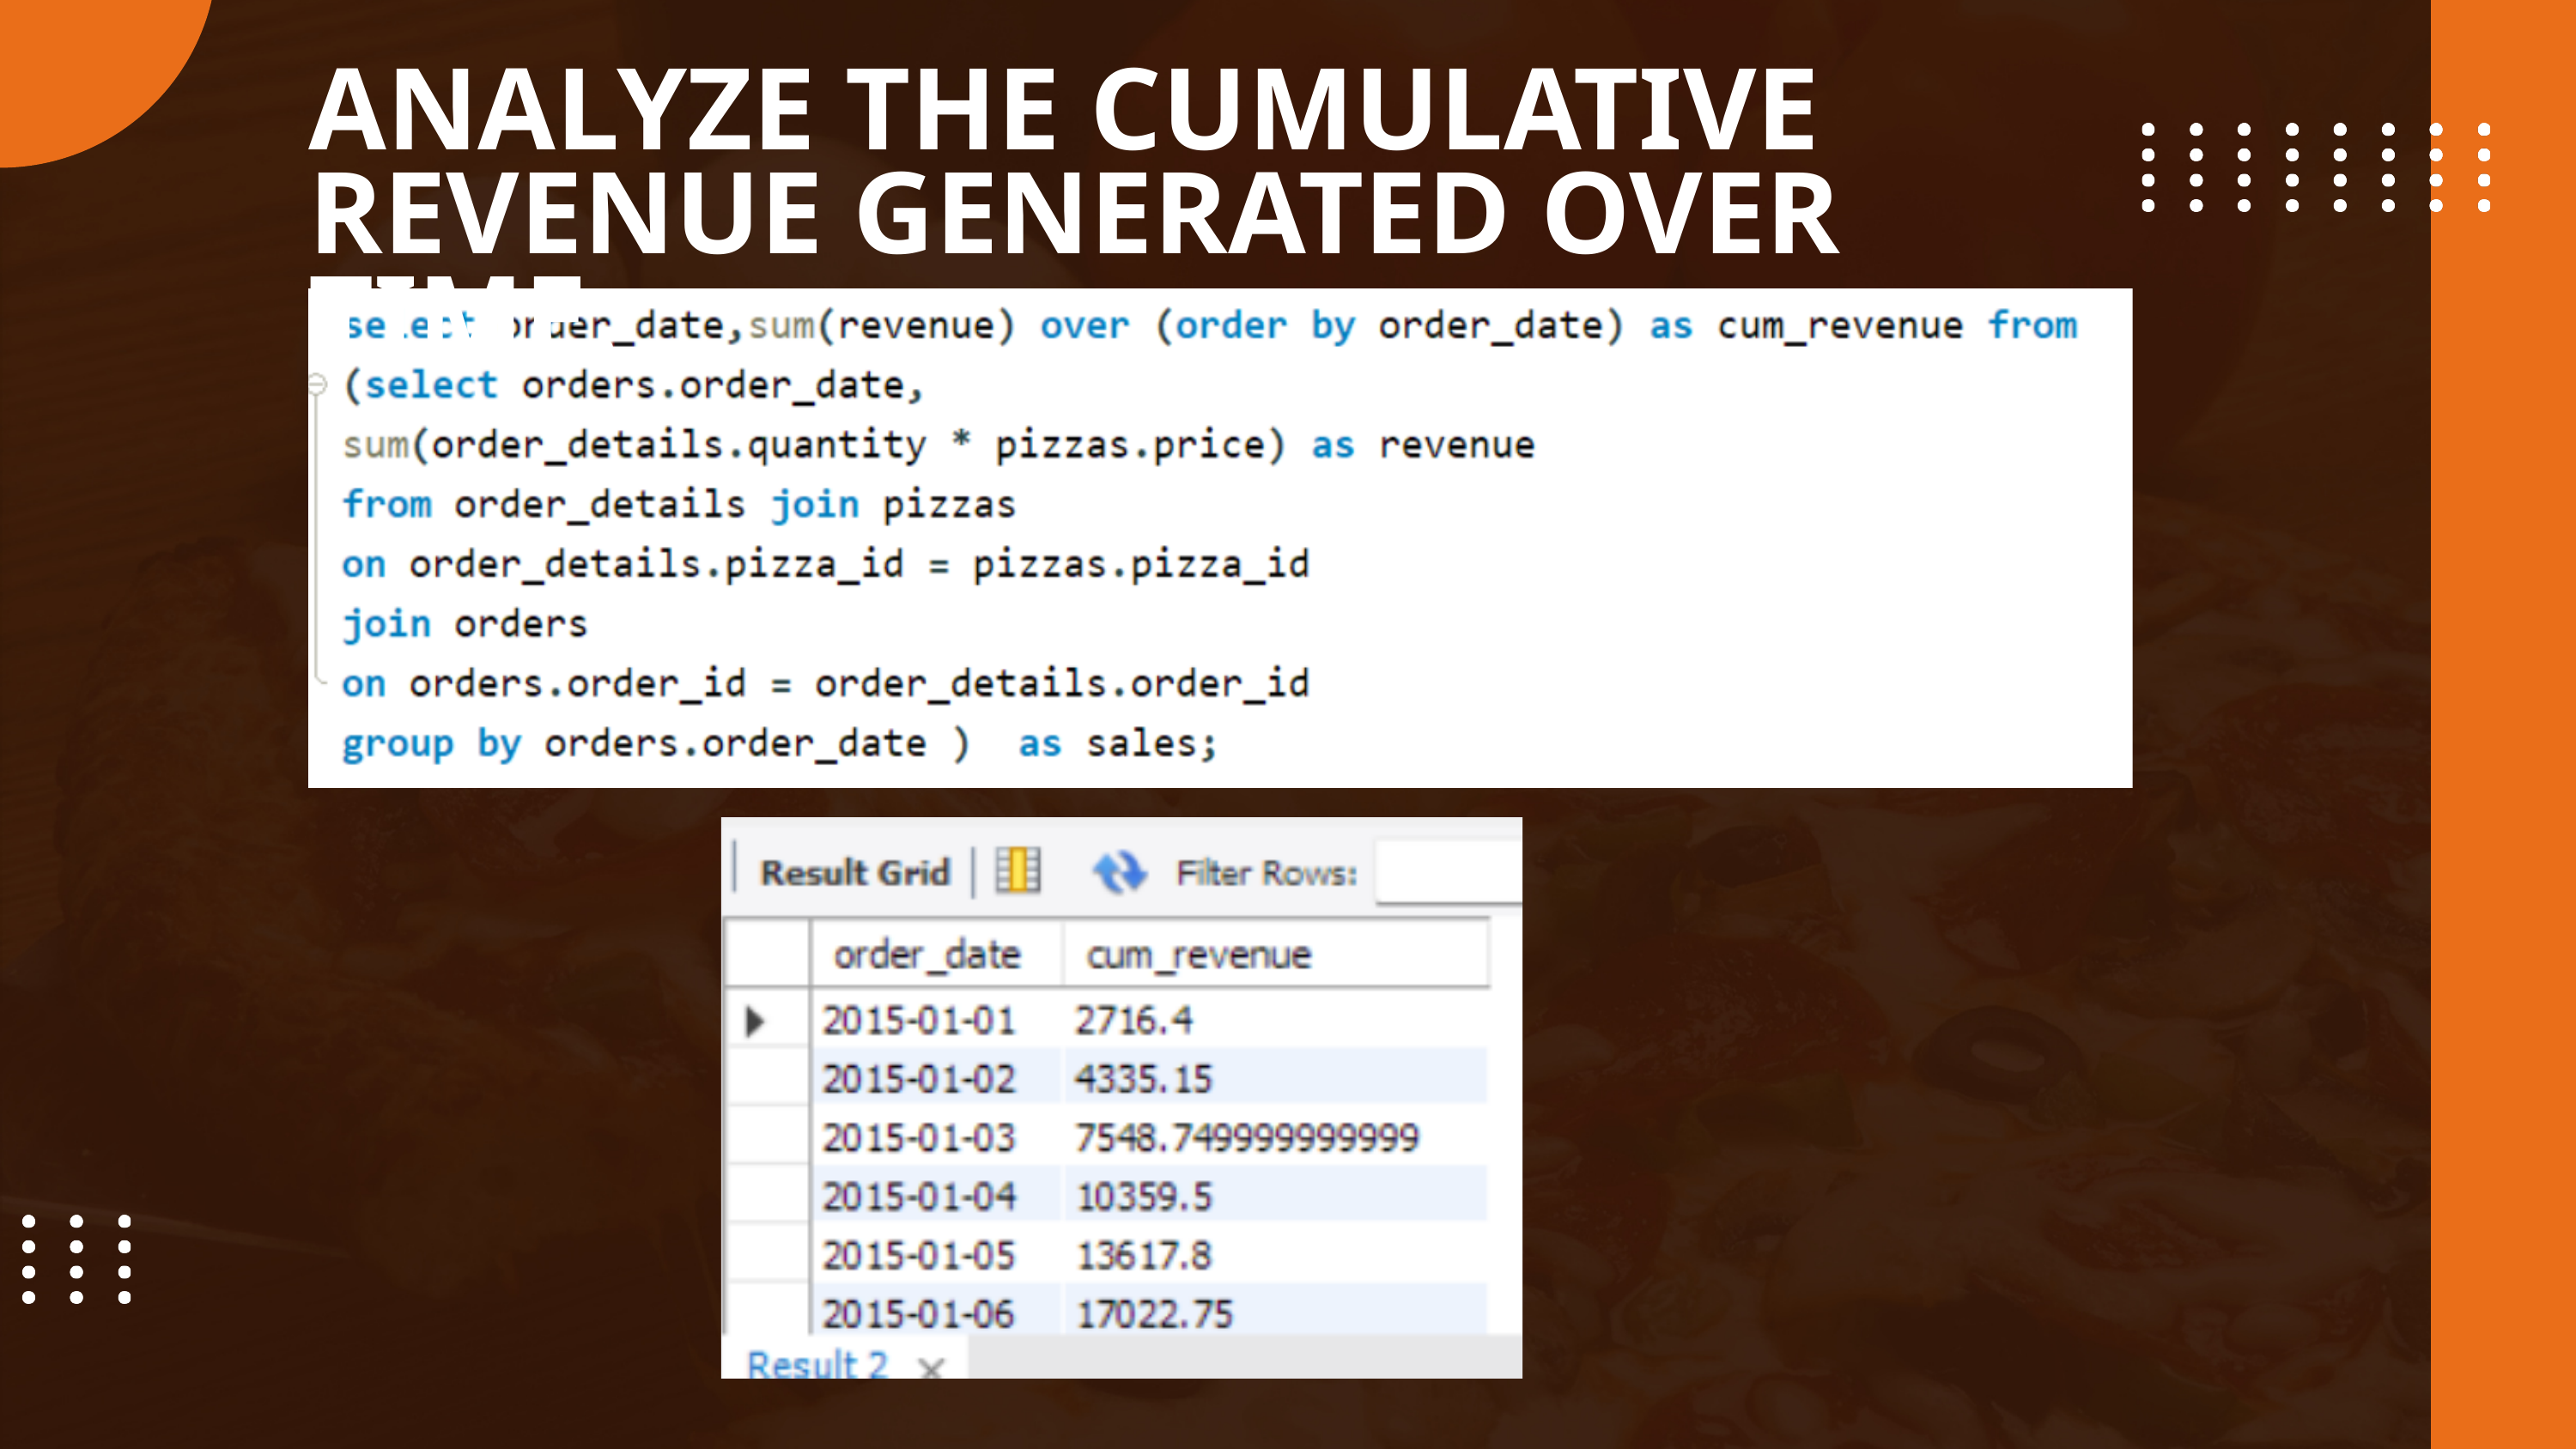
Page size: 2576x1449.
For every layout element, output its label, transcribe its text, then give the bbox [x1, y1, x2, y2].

text_box [2142, 123, 2427, 212]
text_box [2431, 0, 2576, 1449]
text_box [308, 288, 2133, 788]
text_box [720, 817, 1523, 1379]
text_box [0, 0, 2427, 1449]
text_box [0, 1215, 131, 1304]
text_box ANALYZE THE CUMULATIVE REVENUE GENERATED OVER TIME. [308, 68, 1964, 381]
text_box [0, 0, 218, 168]
